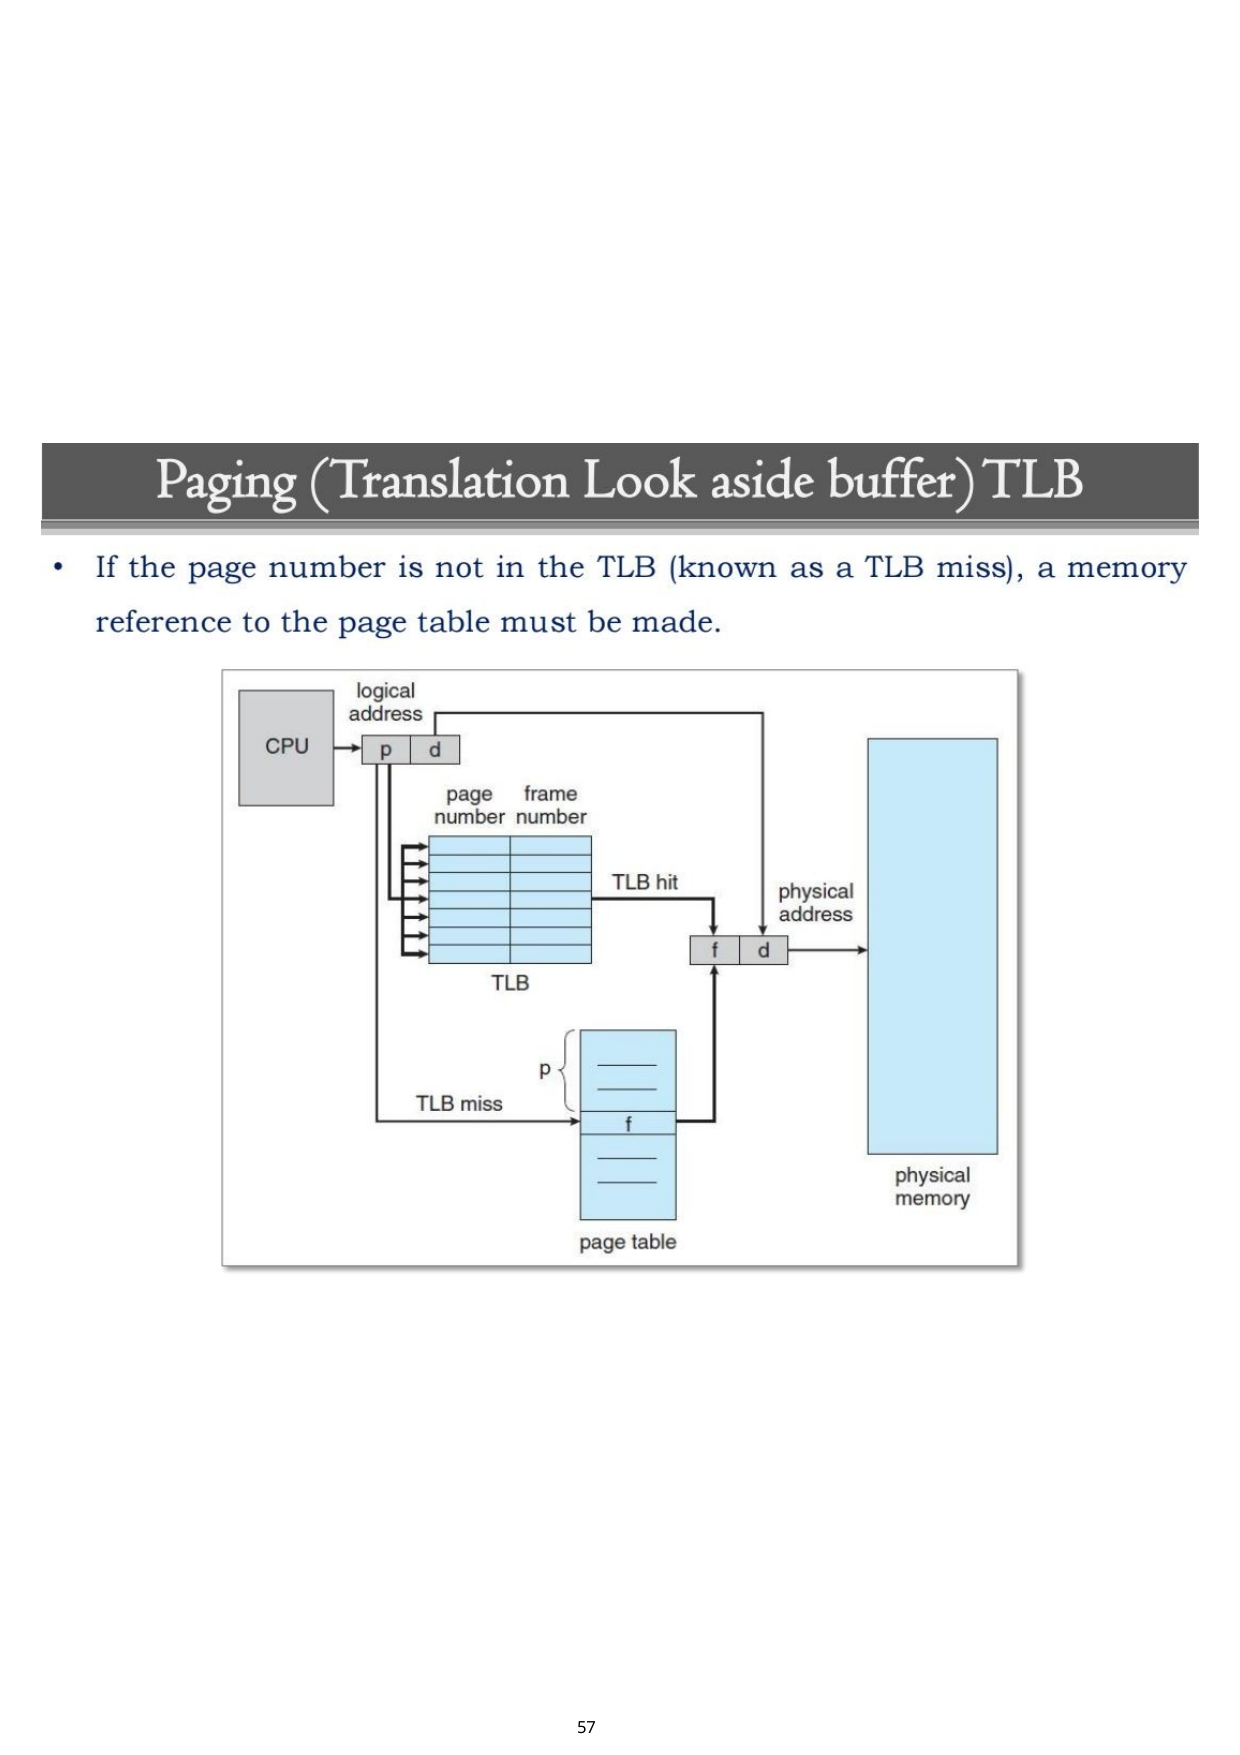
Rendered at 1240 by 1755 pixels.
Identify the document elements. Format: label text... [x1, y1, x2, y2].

picture [41, 442, 1199, 1275]
slide_number 57 [570, 1713, 605, 1755]
